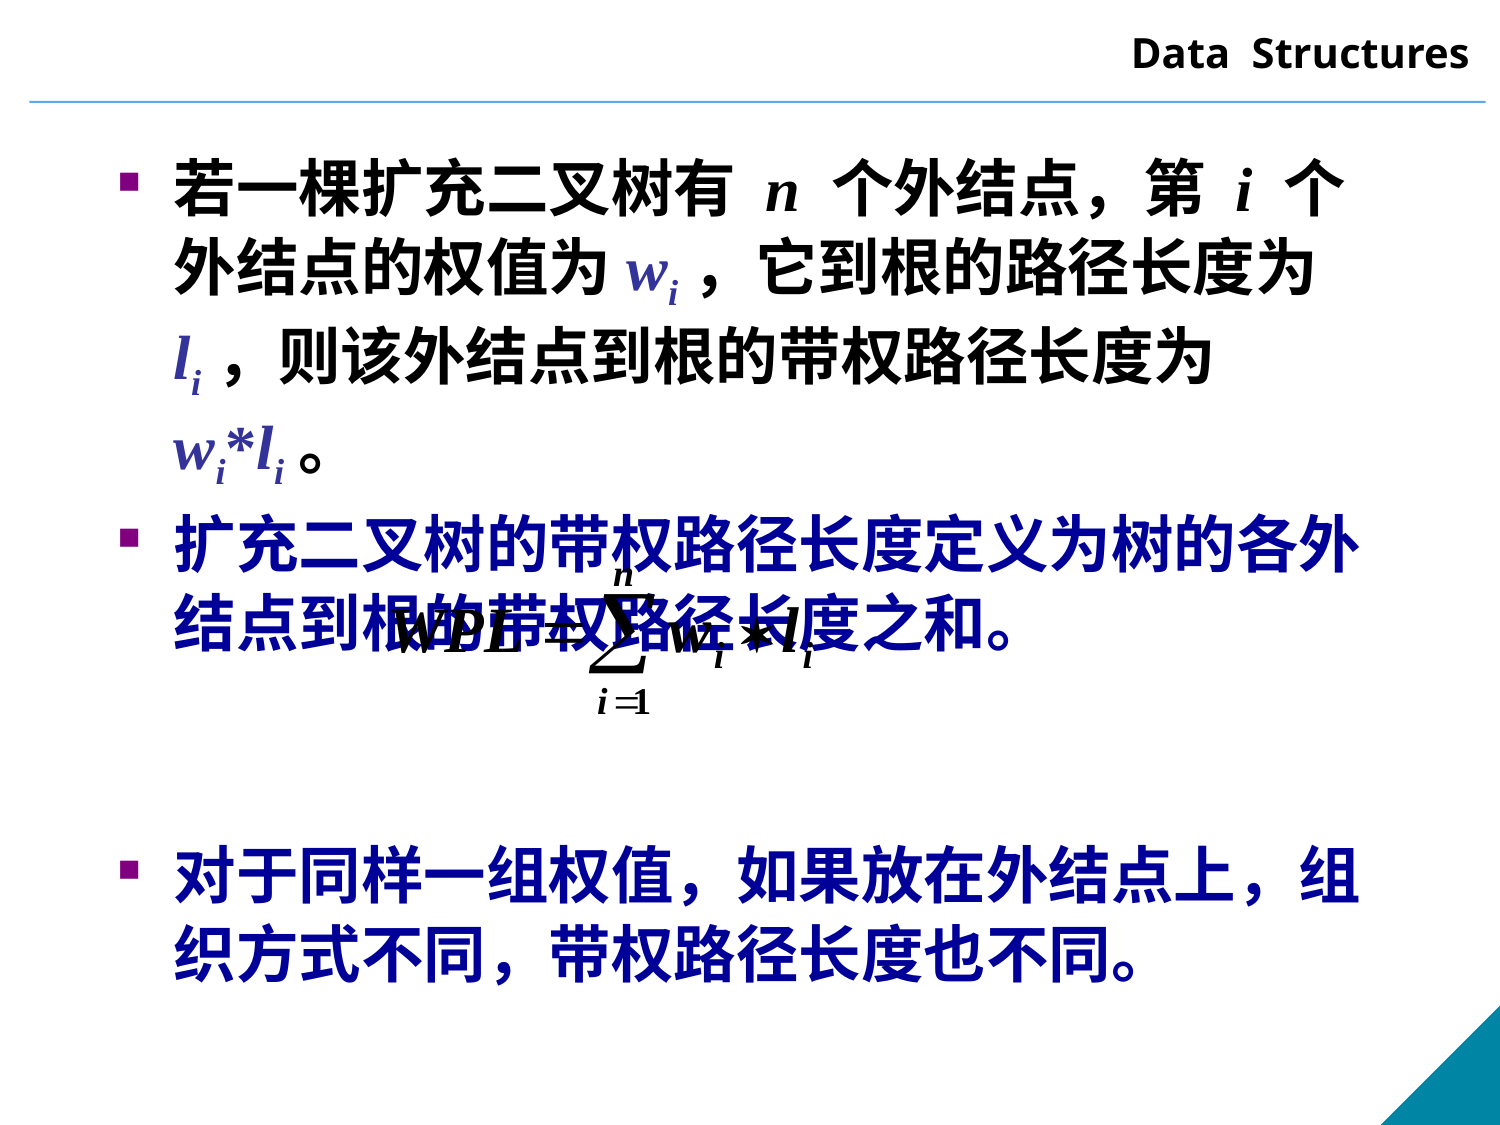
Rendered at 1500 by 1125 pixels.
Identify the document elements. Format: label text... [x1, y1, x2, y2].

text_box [742, 236, 790, 320]
list 若一棵扩充二叉树有 n 个外结点，第 i 个外结点的权值为wi，它到根的路径长度为li，则该外结点到根的带权路径长度为wi*li。 扩充二叉树的带权路径长度定义为树的各外结点到根的带权路径长度之和。 对于同样一组权值，如果放在外结点上，组织方式不同，带权路径长度也不同。 [102, 137, 1406, 935]
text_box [453, 231, 506, 319]
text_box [383, 544, 833, 728]
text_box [440, 243, 493, 331]
